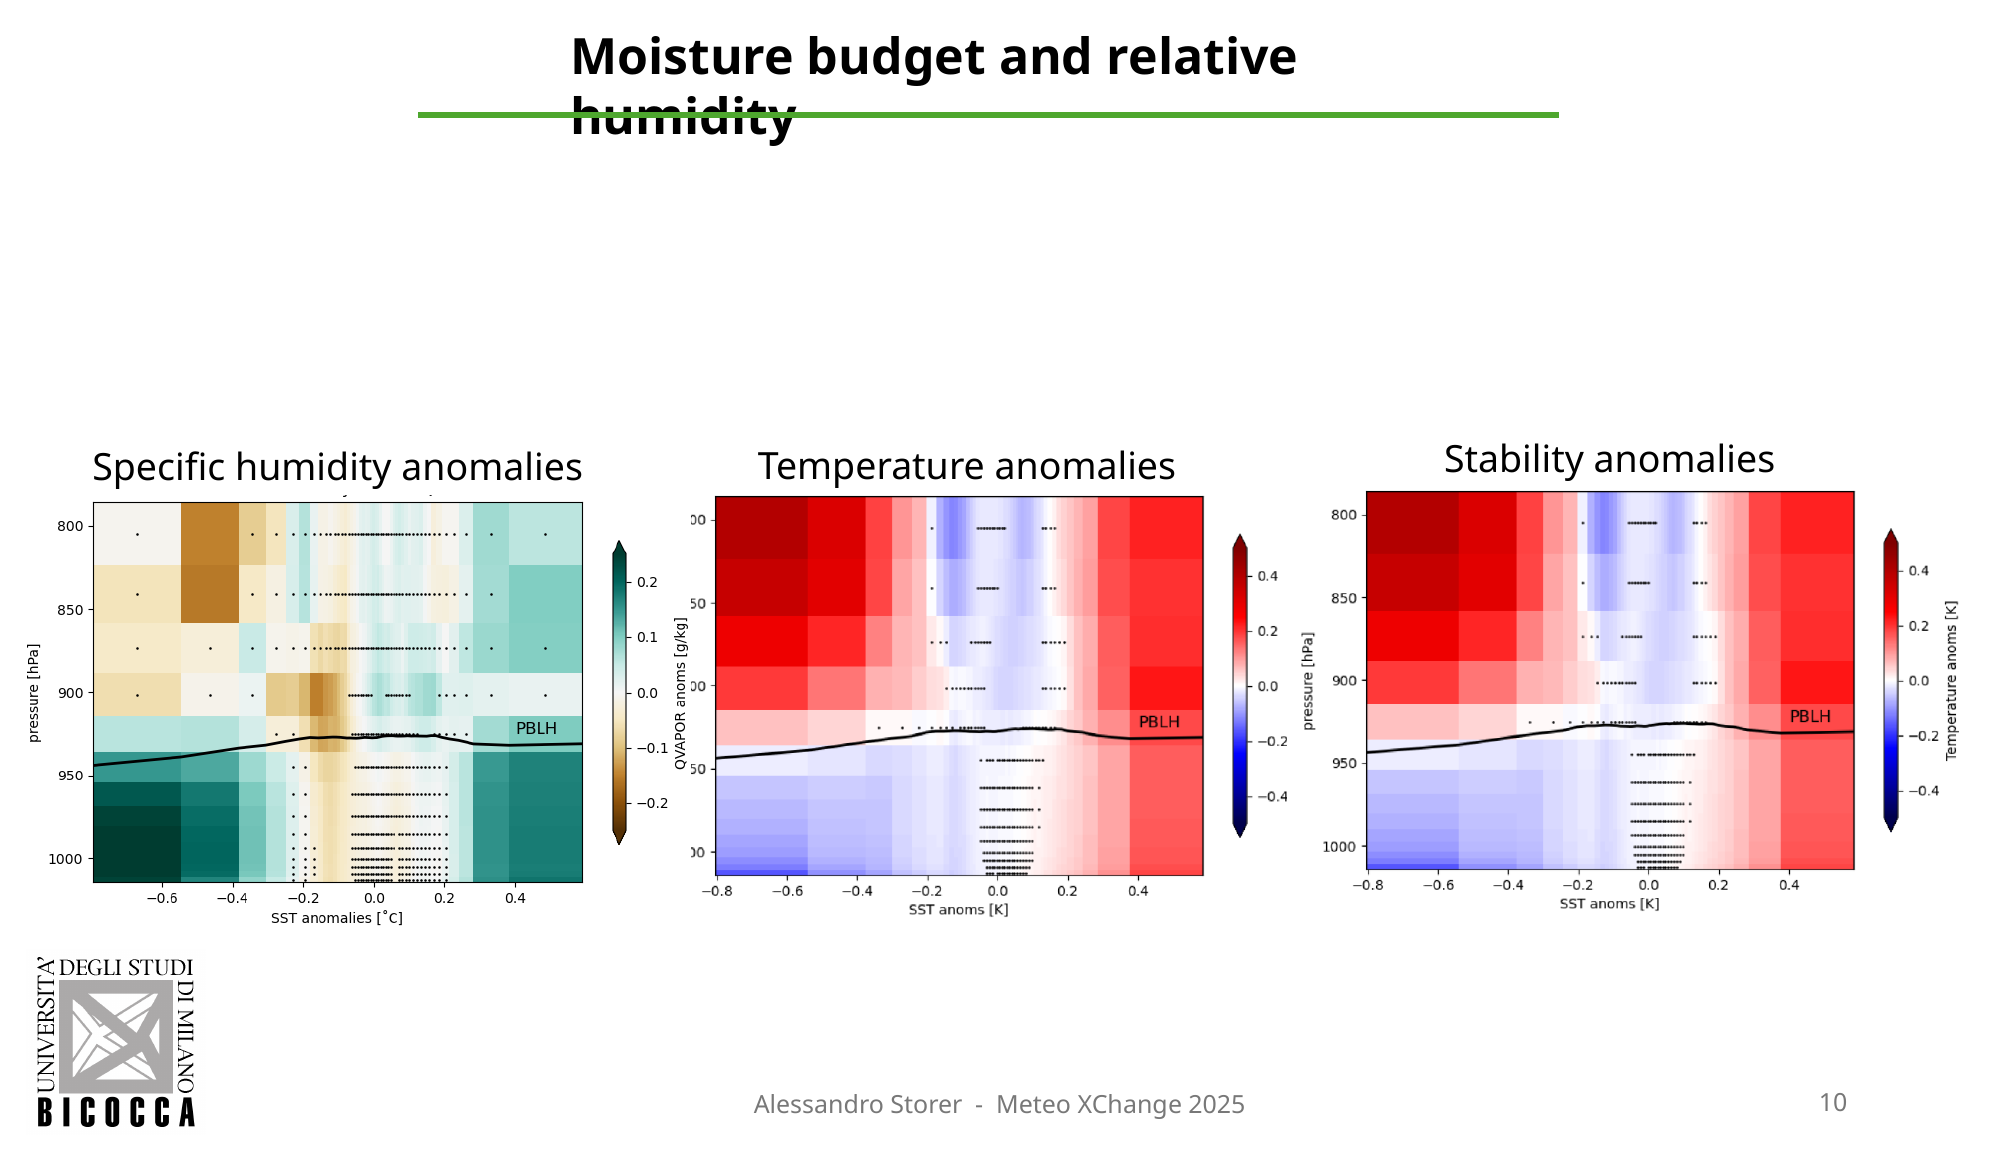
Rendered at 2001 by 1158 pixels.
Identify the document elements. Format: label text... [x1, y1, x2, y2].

text_box Temperature anomalies [652, 434, 1283, 467]
text_box Moisture budget and relative humidity [555, 17, 1471, 112]
text_box Moisture budget and relative humidity [555, 118, 1471, 153]
slide_number 10 [1412, 1072, 1863, 1135]
text_box Specific humidity anomalies [59, 435, 617, 476]
picture [23, 461, 1963, 928]
footer Alessandro Storer - Meteo XChange 2025 [662, 1072, 1338, 1135]
picture [26, 948, 206, 1135]
text_box Stability anomalies [1295, 427, 1925, 461]
